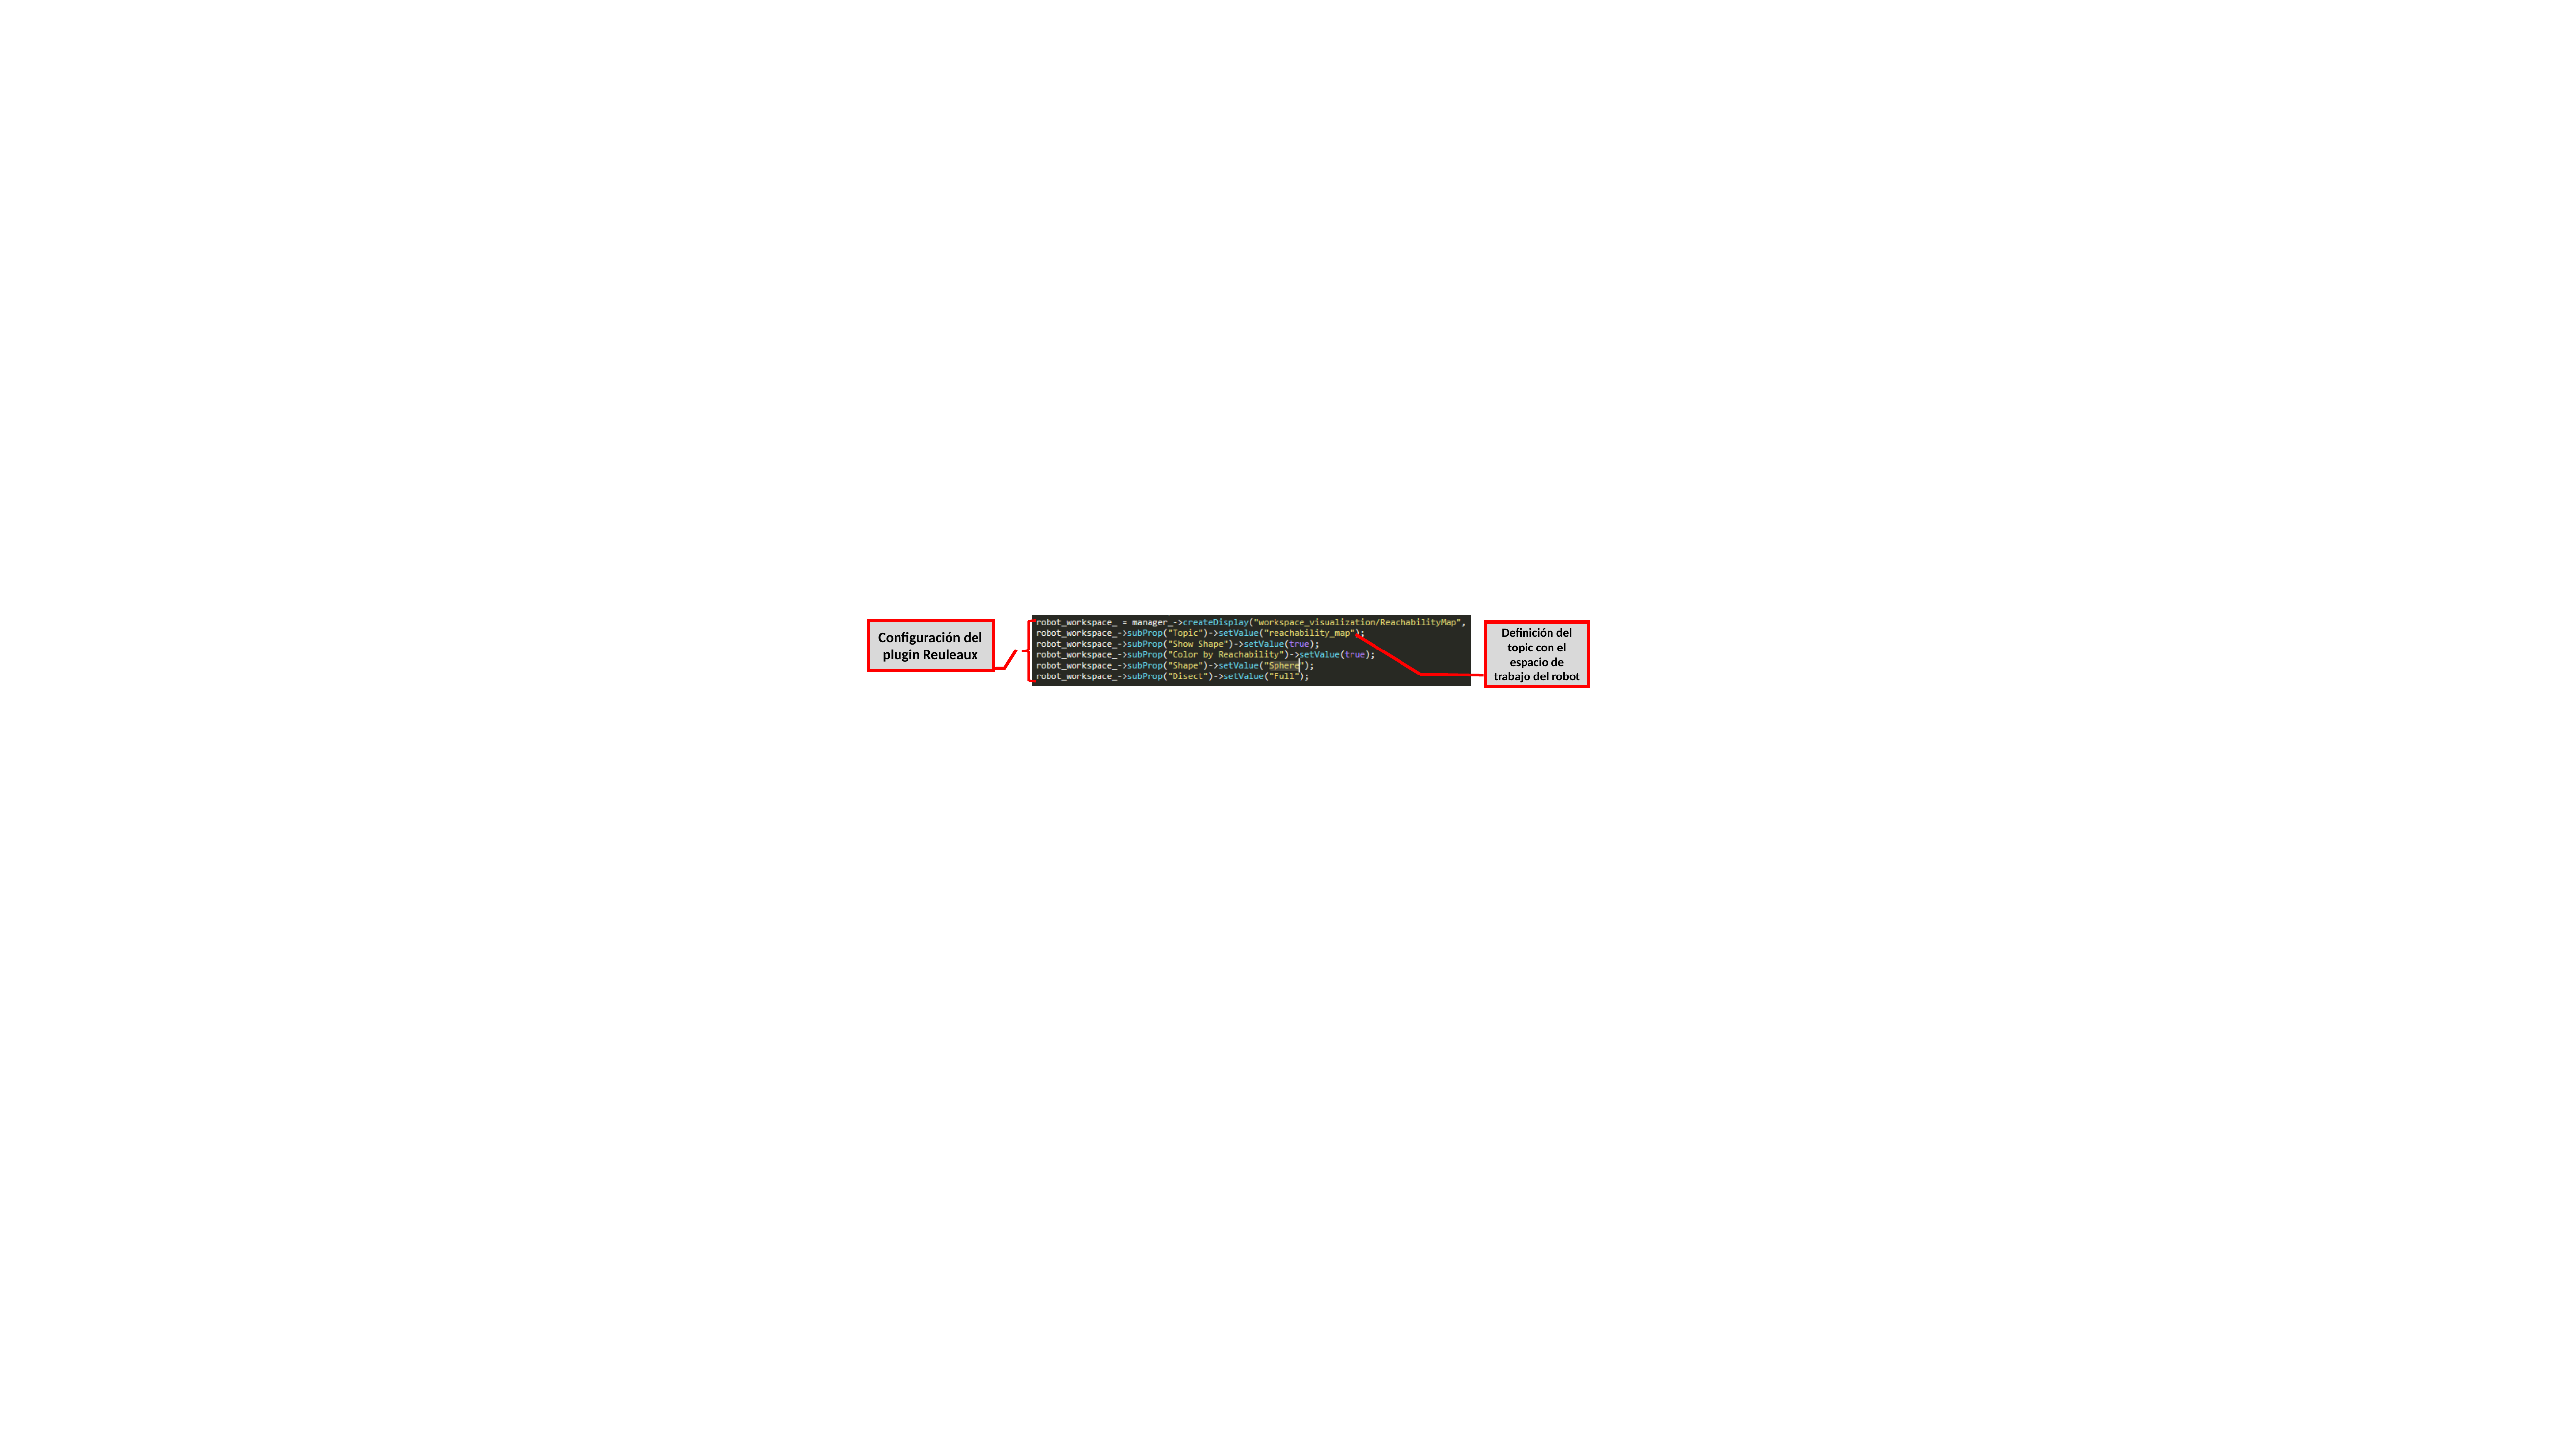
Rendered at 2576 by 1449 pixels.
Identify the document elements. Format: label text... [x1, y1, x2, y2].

text_box Configuración del plugin Reuleaux [868, 620, 1017, 671]
text_box [1021, 620, 1032, 682]
picture [1032, 615, 1471, 686]
text_box Definición del topic con el espacio de trabajo del robot [1485, 622, 1589, 687]
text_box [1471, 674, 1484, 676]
